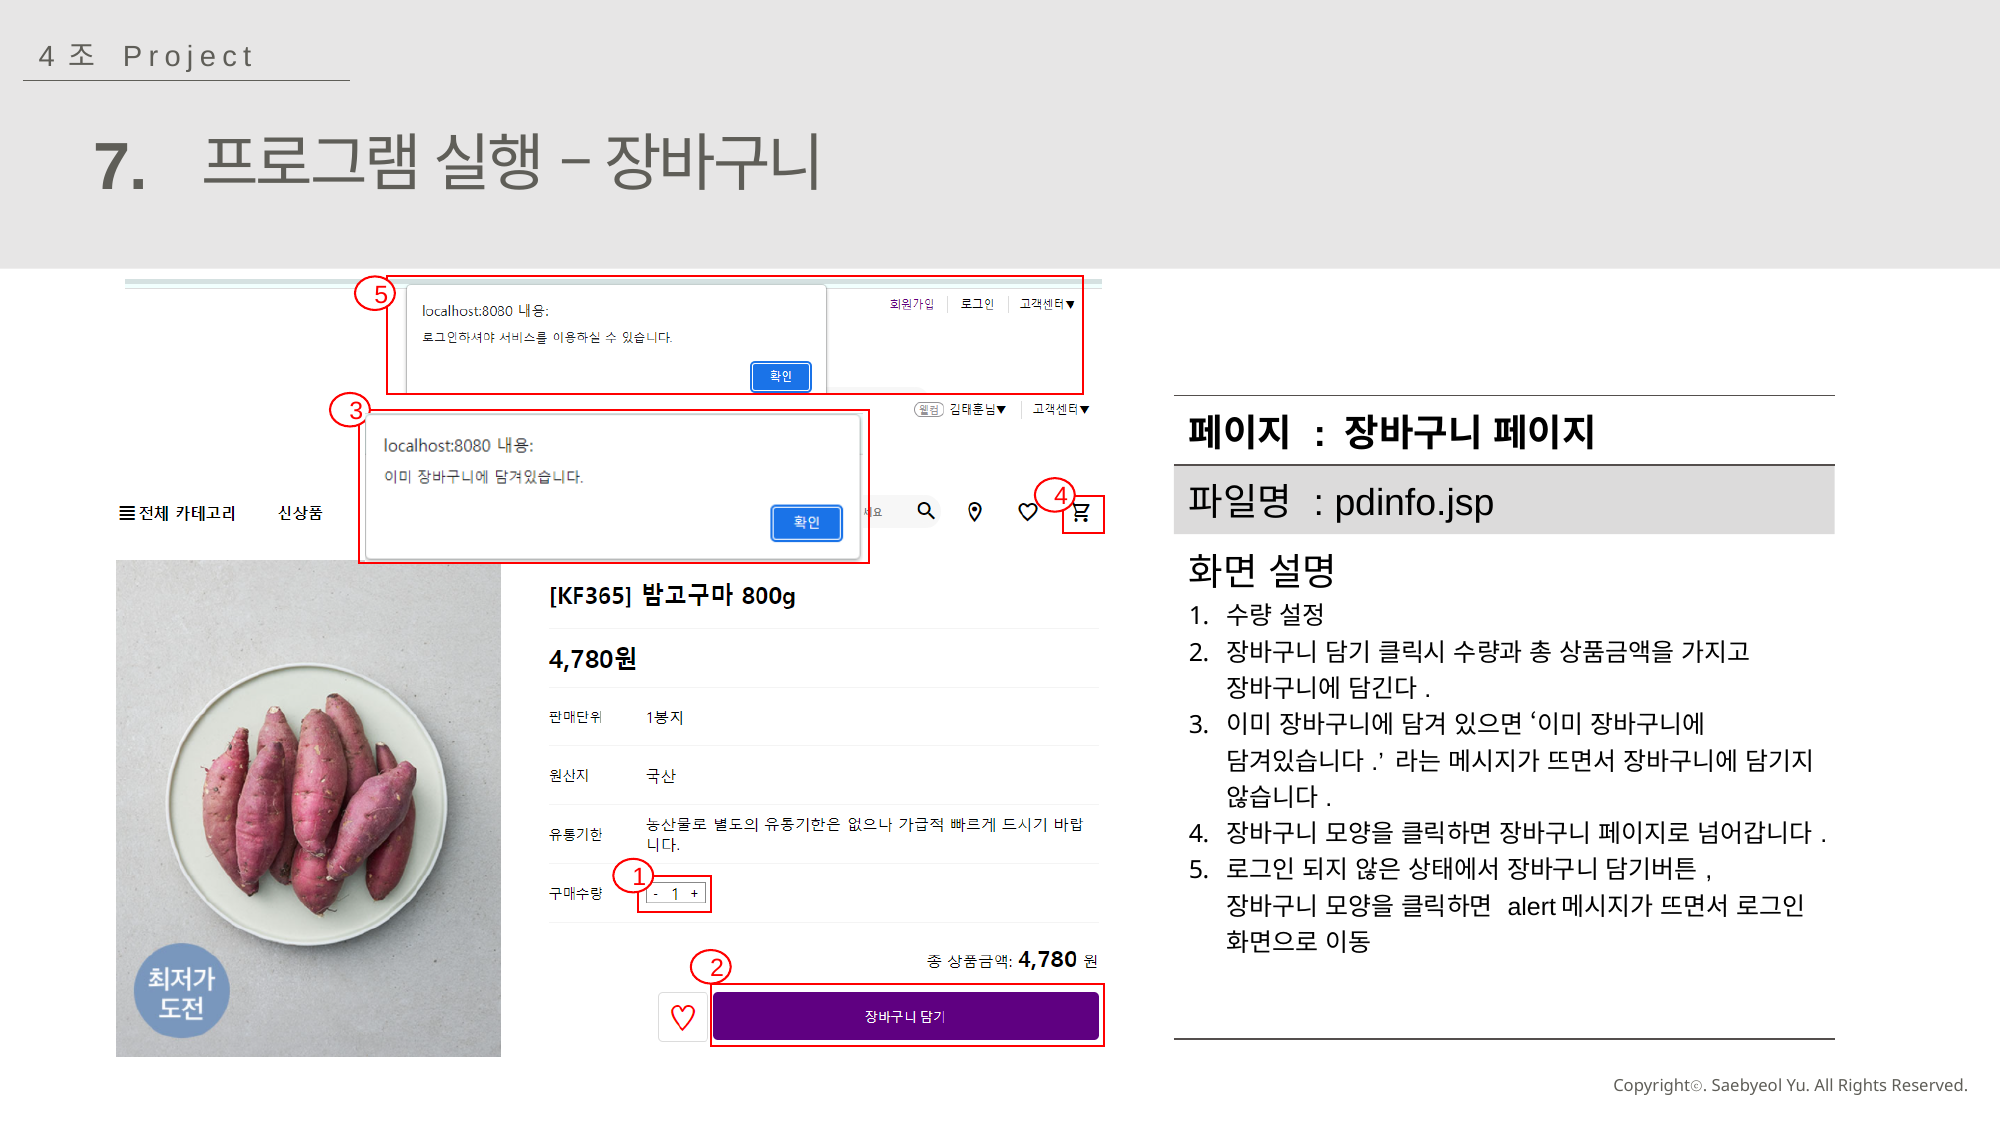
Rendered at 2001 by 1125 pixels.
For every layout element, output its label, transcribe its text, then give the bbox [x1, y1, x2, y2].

text_box [386, 275, 1084, 279]
picture [100, 279, 1128, 1116]
text_box 프로그램 실행 – 장바구니 [186, 115, 841, 206]
table_cell 화면 설명 수량 설정 장바구니 담기 클릭시 수량과 총 상품금액을 가지고 장바구니에 담긴다. 이미 장바구니에 담겨 있으면 ‘이미 장바구니에 담겨있습니다.’ 라는 메시지가 뜨면서 장바구니에 담기지 않습니다. 장바구니 모양을 클릭하면 장바구니 페이지로 넘어갑니다. 로그인 되지 않은 상태에서 장바구니 담기버튼, 장바구니 모양을 클릭하면 alert메시지가 뜨면서 로그인 화면으로 이동 [1174, 534, 1835, 1038]
table_header 페이지 : 장바구니 페이지 [1174, 396, 1835, 464]
text_box 5 [362, 275, 388, 279]
text_box [0, 0, 2000, 270]
text_box 7. [22, 115, 164, 211]
table_cell 파일명 : pdinfo.jsp [1174, 466, 1835, 534]
text_box 4조 Project [23, 30, 267, 80]
